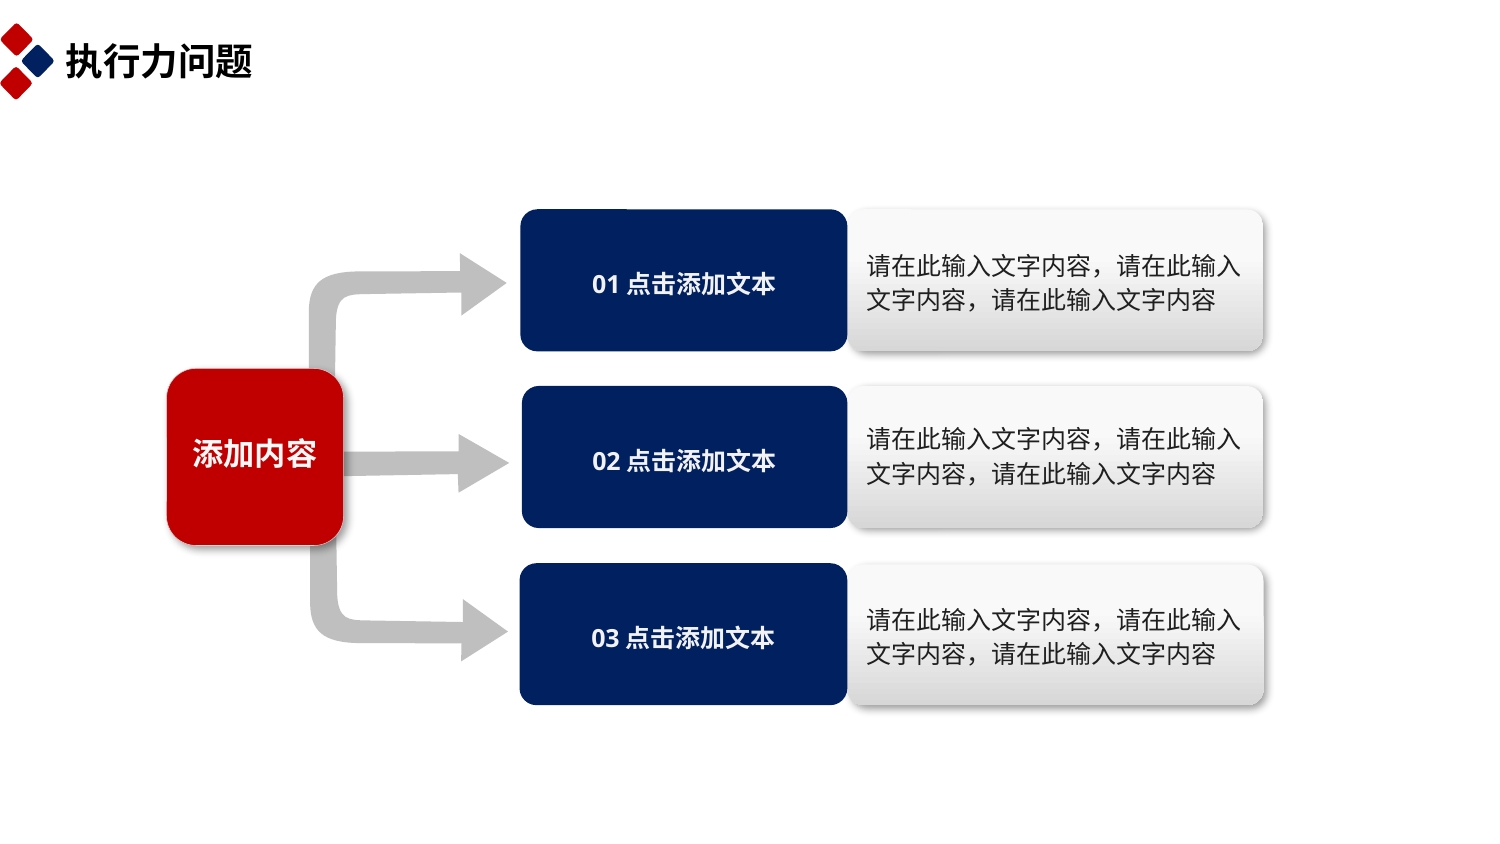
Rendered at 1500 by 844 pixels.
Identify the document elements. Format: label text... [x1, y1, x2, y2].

text_box [308, 253, 507, 371]
text_box [354, 433, 510, 493]
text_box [0, 23, 54, 100]
text_box [310, 551, 508, 662]
text_box 请在此输入文字内容，请在此输入文字内容，请在此输入文字内容 [847, 209, 1264, 352]
text_box 01点击添加文本 [520, 209, 848, 352]
text_box 添加内容 [166, 368, 344, 546]
text_box 03点击添加文本 [519, 563, 848, 706]
text_box 02点击添加文本 [521, 385, 848, 529]
text_box 请在此输入文字内容，请在此输入文字内容，请在此输入文字内容 [847, 385, 1264, 529]
text_box 执行力问题 [54, 32, 281, 89]
text_box 请在此输入文字内容，请在此输入文字内容，请在此输入文字内容 [847, 564, 1264, 706]
